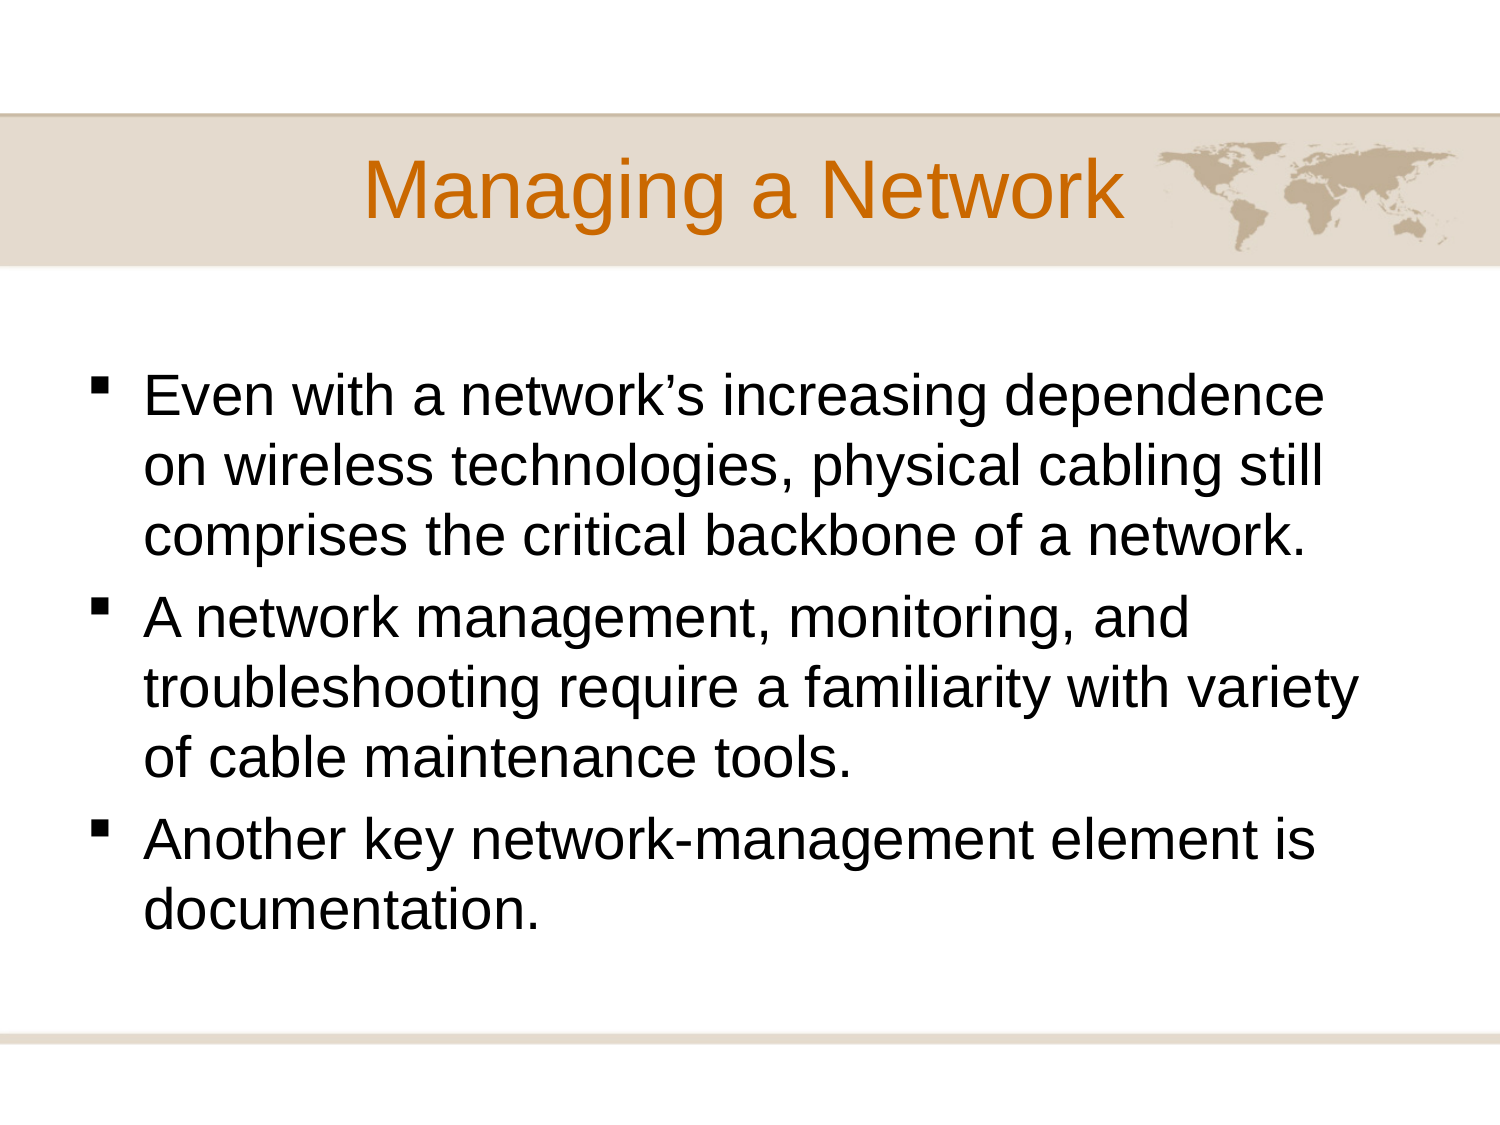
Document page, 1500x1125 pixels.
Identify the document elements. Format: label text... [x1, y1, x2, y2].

title Managing a Network [68, 137, 1419, 233]
list Even with a network’s increasing dependence on wireless technologies, physical cabling still comprises the critical backbone of a network. A network management, monitoring, and troubleshooting require a familiarity with variety of cable maintenance tools. Another key network-management element is documentation. [71, 350, 1422, 950]
picture [0, 0, 1500, 1125]
